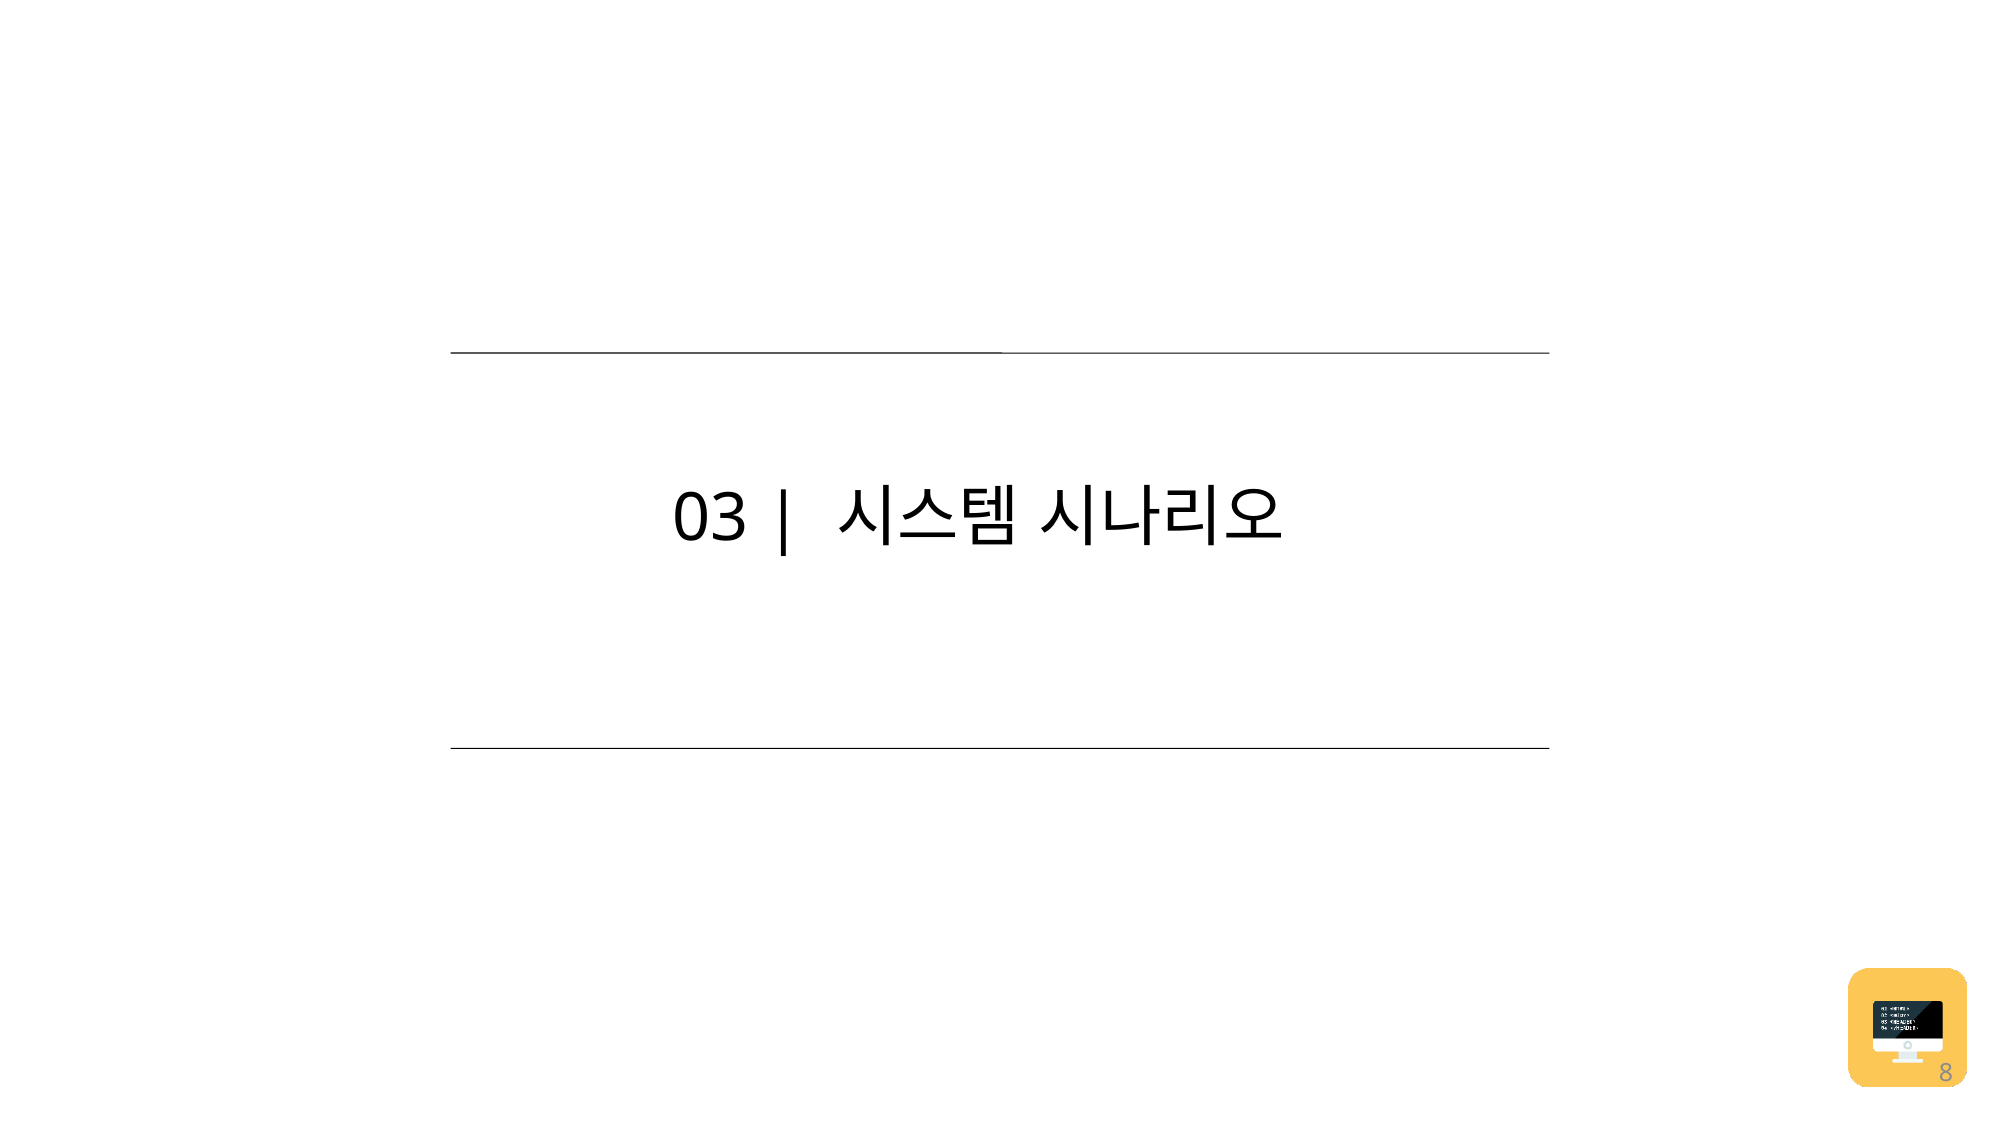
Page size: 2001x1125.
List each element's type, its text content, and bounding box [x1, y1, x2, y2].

picture [1848, 968, 1967, 1043]
text_box 03 | 시스템 시나리오 [657, 466, 1301, 562]
slide_number 8 [1517, 1043, 1968, 1104]
